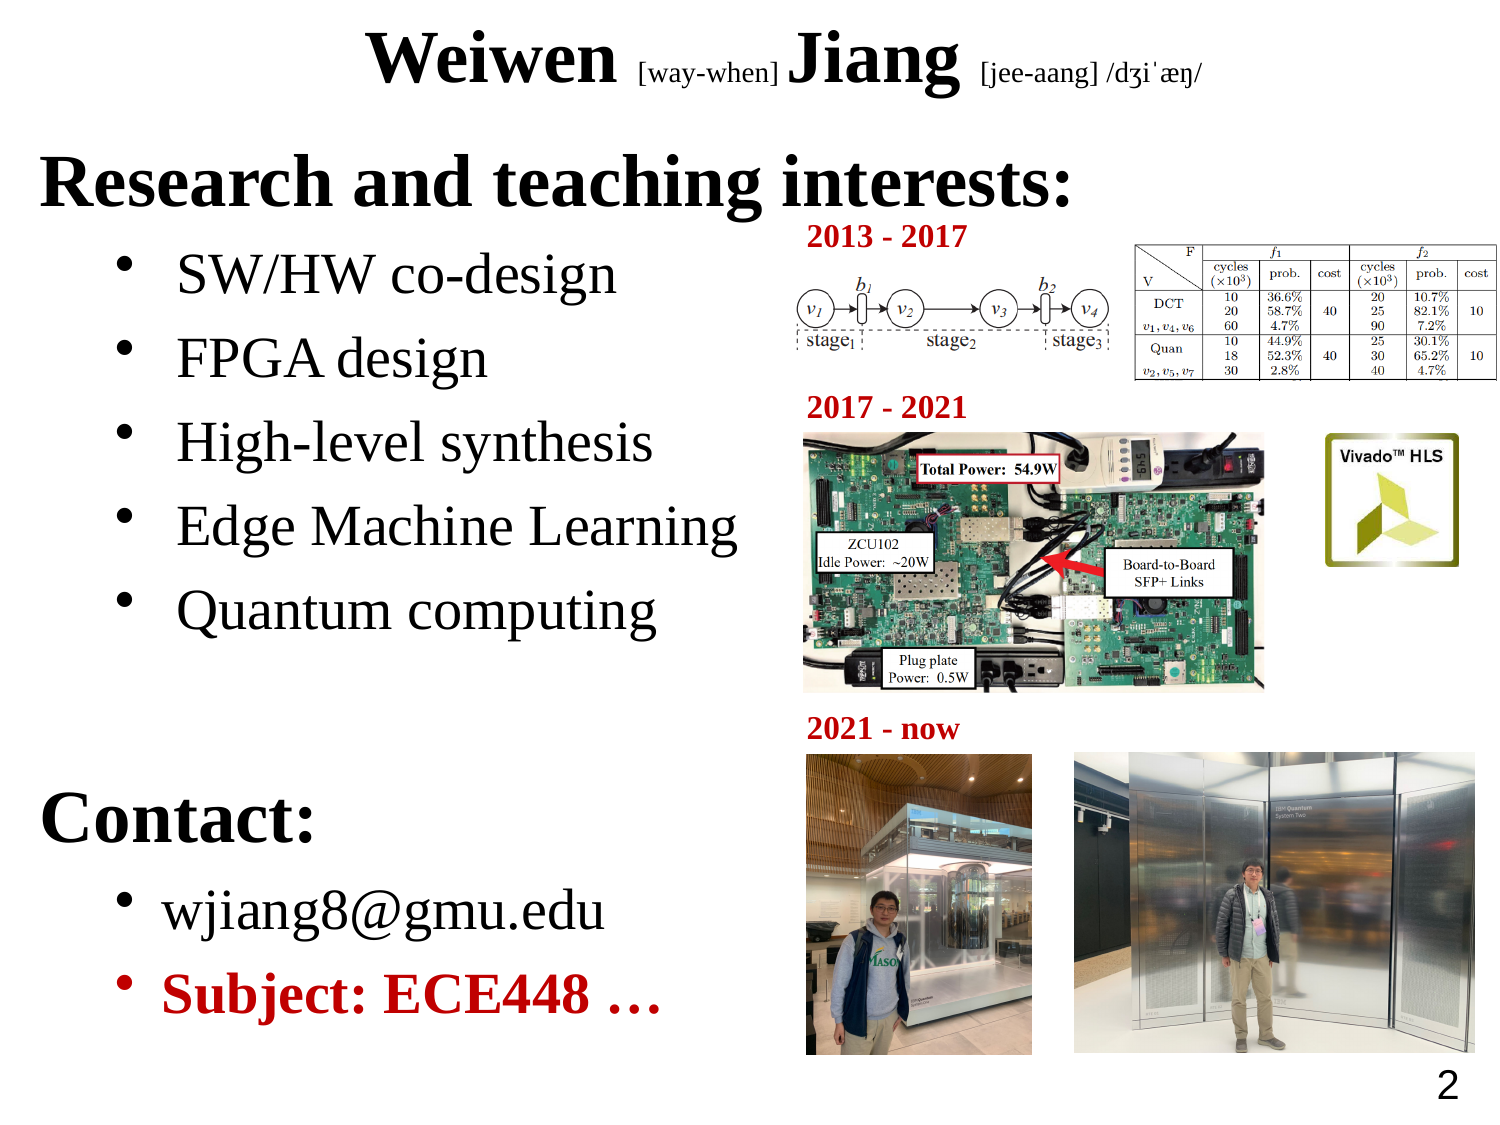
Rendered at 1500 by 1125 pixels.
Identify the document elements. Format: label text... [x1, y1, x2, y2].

picture [1324, 433, 1459, 568]
text_box 2021 - now [791, 698, 976, 754]
text_box Weiwen [way-when] Jiang [jee-aang] /dʒiˈæŋ/ [350, 0, 1225, 105]
picture [1074, 752, 1476, 1053]
text_box 2017 - 2021 [791, 377, 984, 433]
picture [787, 265, 1123, 361]
picture [803, 432, 1266, 693]
text_box Research and teaching interests: SW/HW co-design FPGA design High-level synthesis Edge Machine Learning Quantum computing Contact: wjiang8@gmu.edu Subject: ECE448 … [25, 105, 1173, 1033]
picture [806, 754, 1033, 1055]
picture [1133, 243, 1500, 381]
text_box 2013 - 2017 [791, 206, 984, 262]
slide_number 2 [1162, 1058, 1476, 1125]
